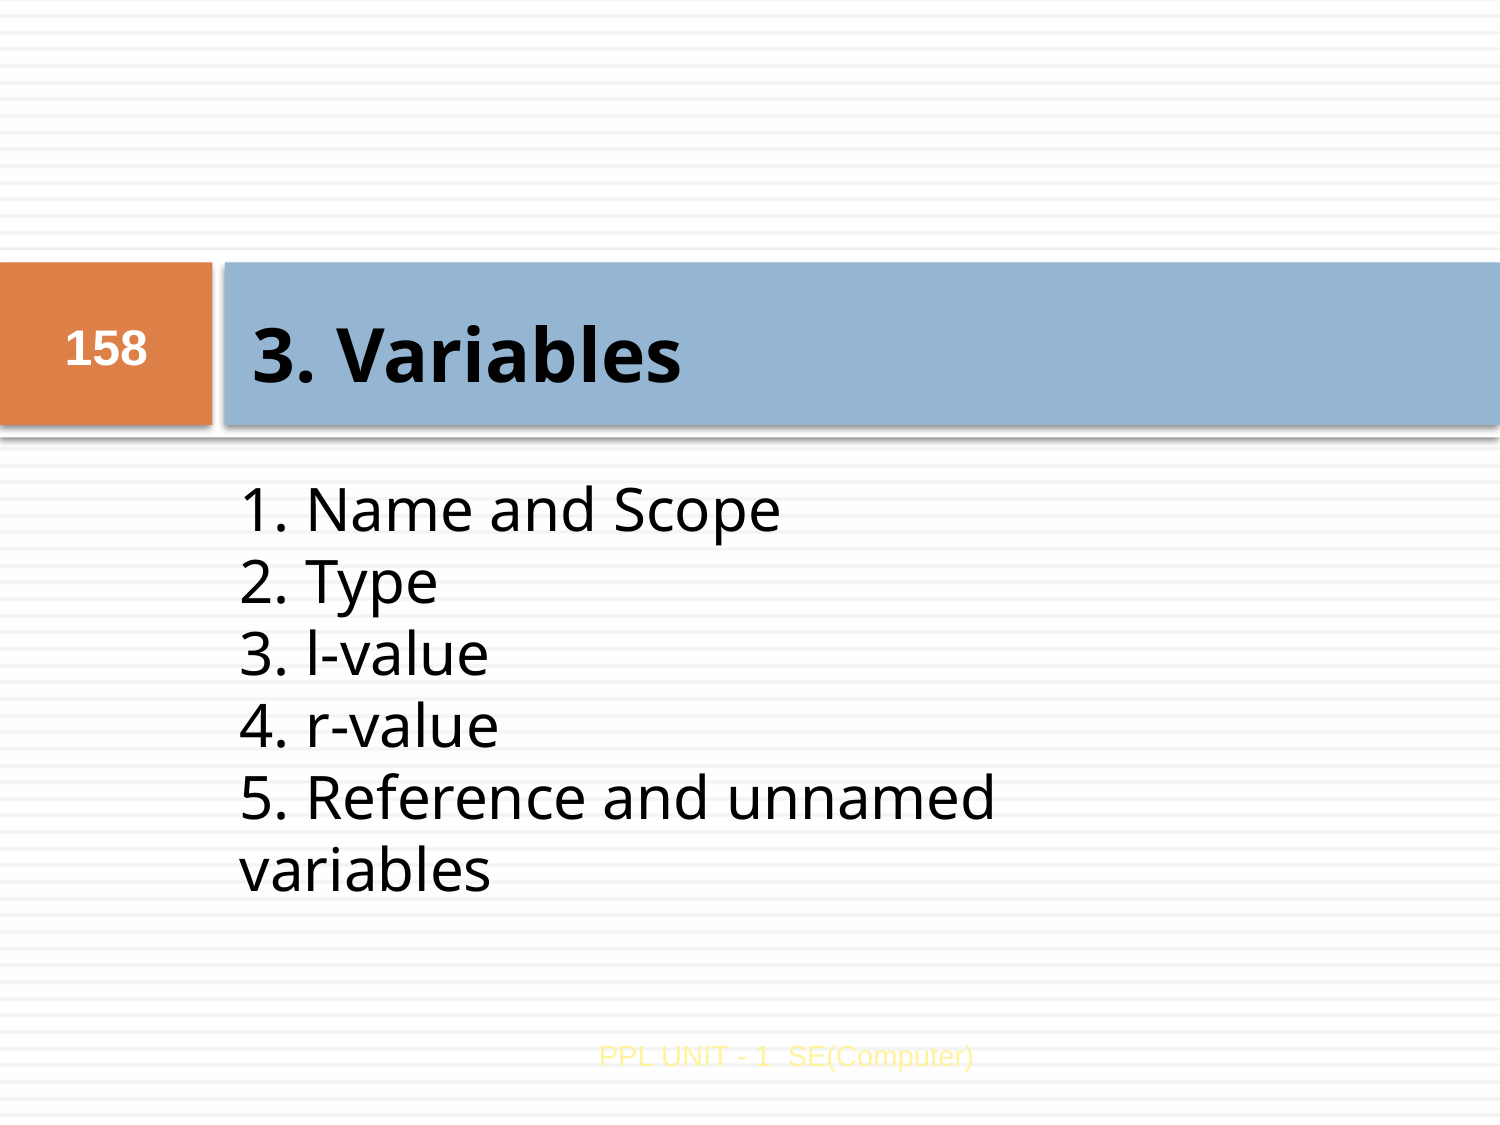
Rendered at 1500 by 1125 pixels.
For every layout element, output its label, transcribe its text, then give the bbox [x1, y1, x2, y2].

list 3. Variables [237, 299, 1213, 438]
title 1. Name and Scope 2. Type 3. l-value 4. r-value 5. Reference and unnamed variables [225, 462, 1250, 913]
slide_number 158 [0, 287, 213, 403]
footer PPL UNIT - 1 SE(Computer) [99, 1024, 990, 1085]
